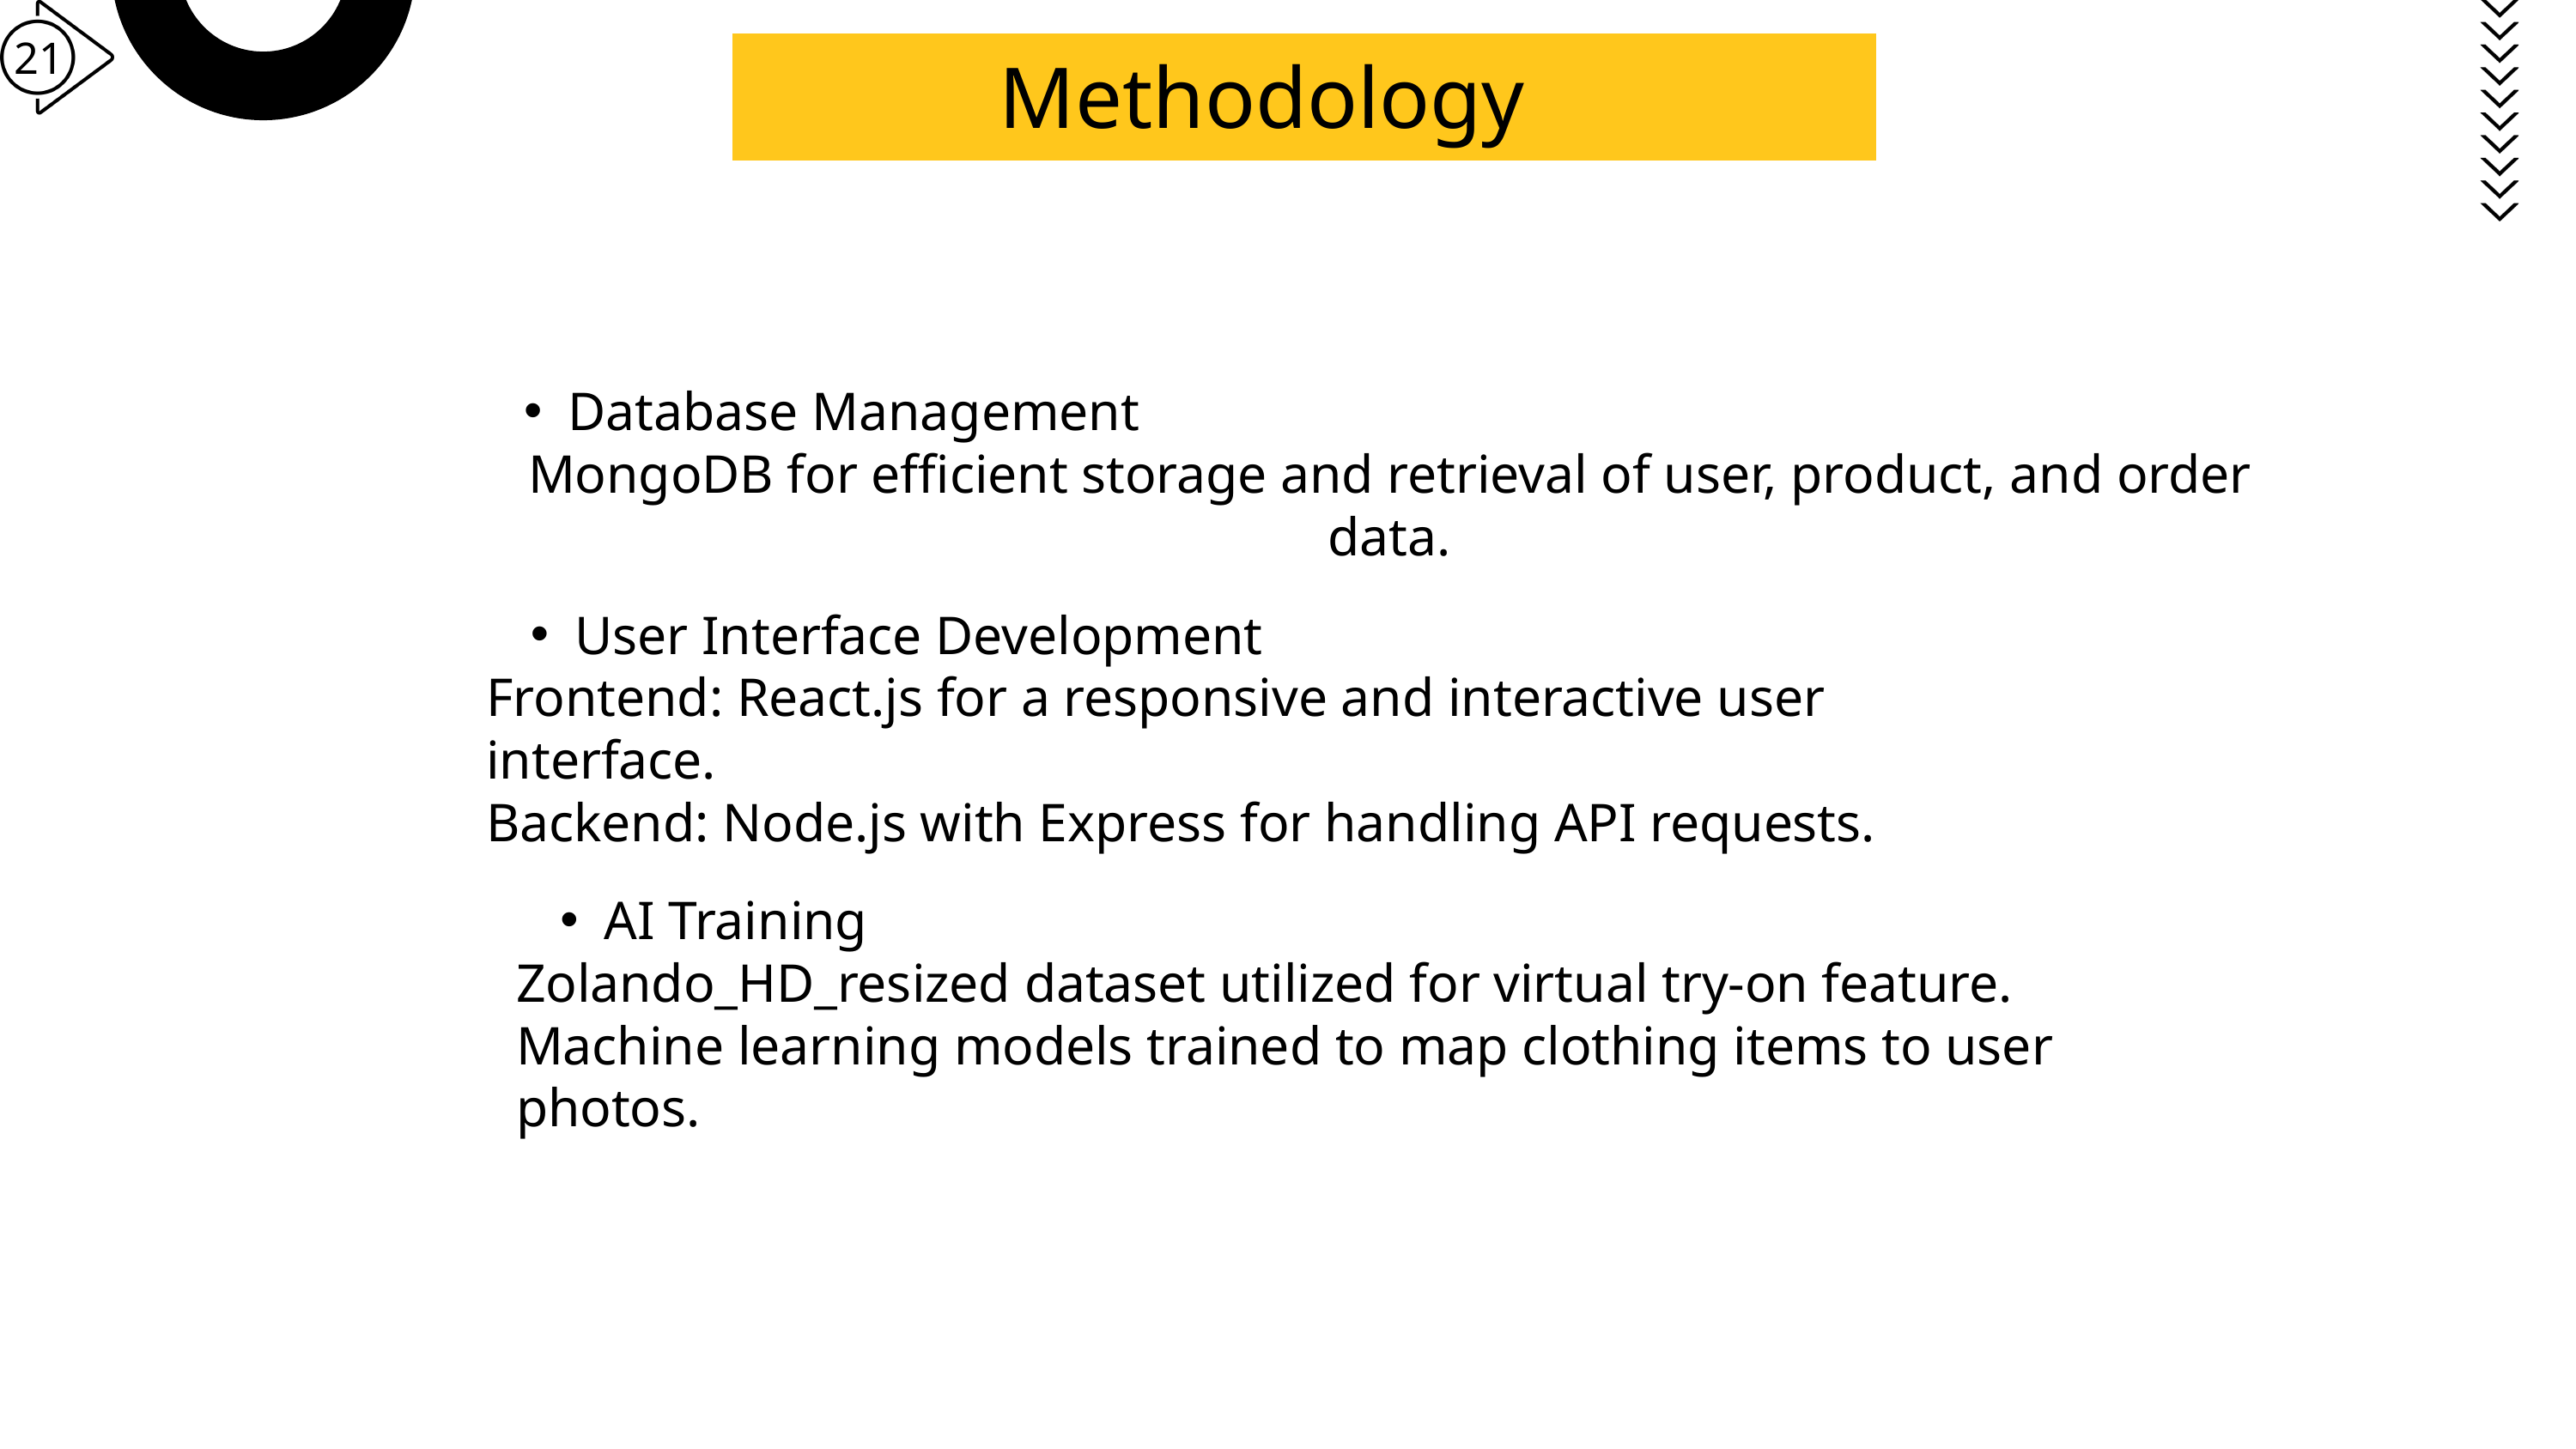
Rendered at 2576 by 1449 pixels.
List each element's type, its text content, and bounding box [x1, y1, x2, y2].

text_box User Interface Development Frontend: React.js for a responsive and interactive user interface. Backend: Node.js with Express for handling API requests. [486, 602, 2038, 852]
text_box [2480, 0, 2519, 221]
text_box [0, 0, 115, 116]
text_box Database Management MongoDB for efficient storage and retrieval of user, product, and order data. [479, 379, 2300, 567]
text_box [114, 0, 418, 121]
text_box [732, 33, 1877, 161]
text_box AI Training Zolando_HD_resized dataset utilized for virtual try-on feature. Machine learning models trained to map clothing items to user photos. [515, 888, 2197, 1137]
